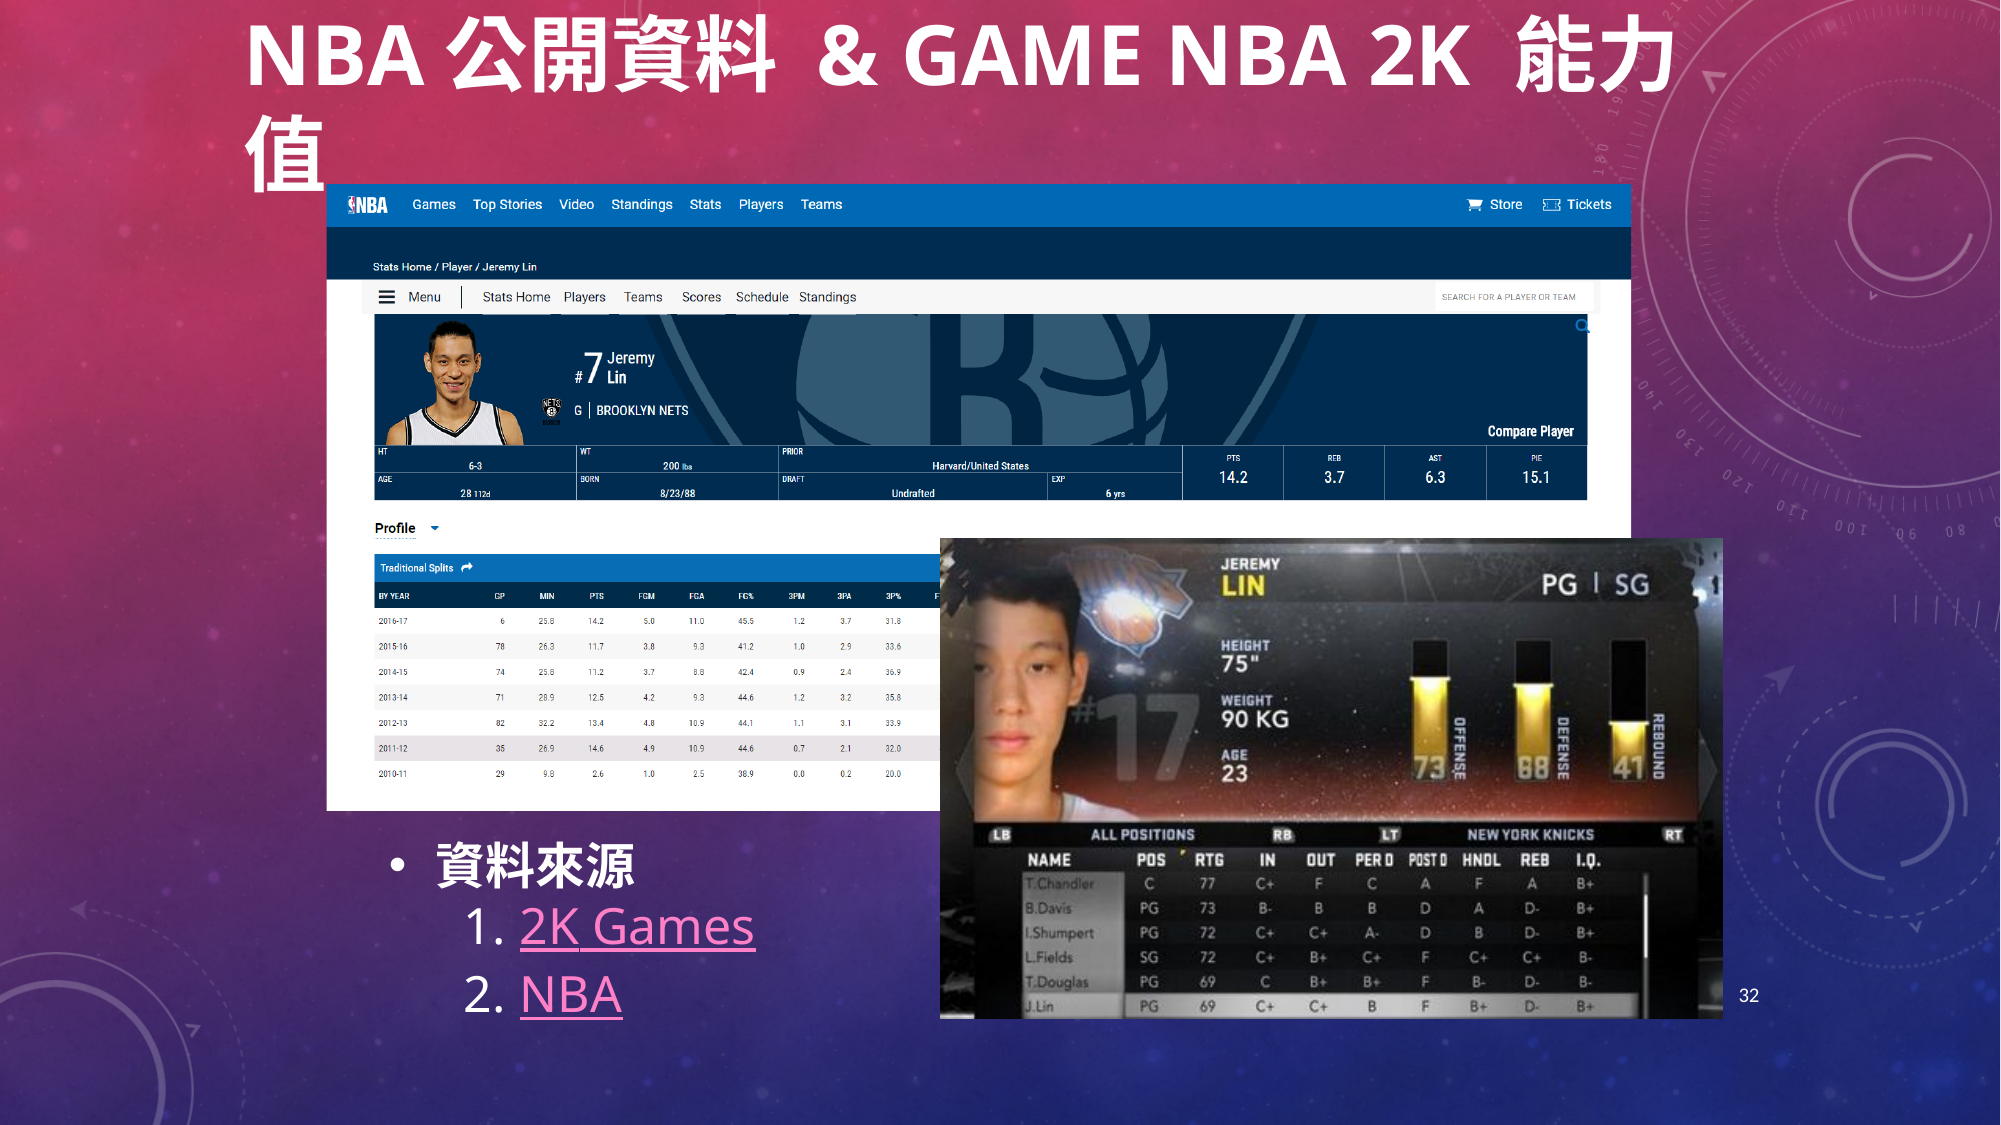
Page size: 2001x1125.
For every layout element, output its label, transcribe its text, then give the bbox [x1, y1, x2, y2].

title NBA公開資料 & Game NBA 2K 能力值 [228, 30, 1765, 173]
slide_number 32 [1726, 963, 1775, 1025]
picture [0, 0, 2001, 1125]
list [326, 184, 1632, 811]
text_box 資料來源 2K Games NBA [373, 827, 894, 1039]
